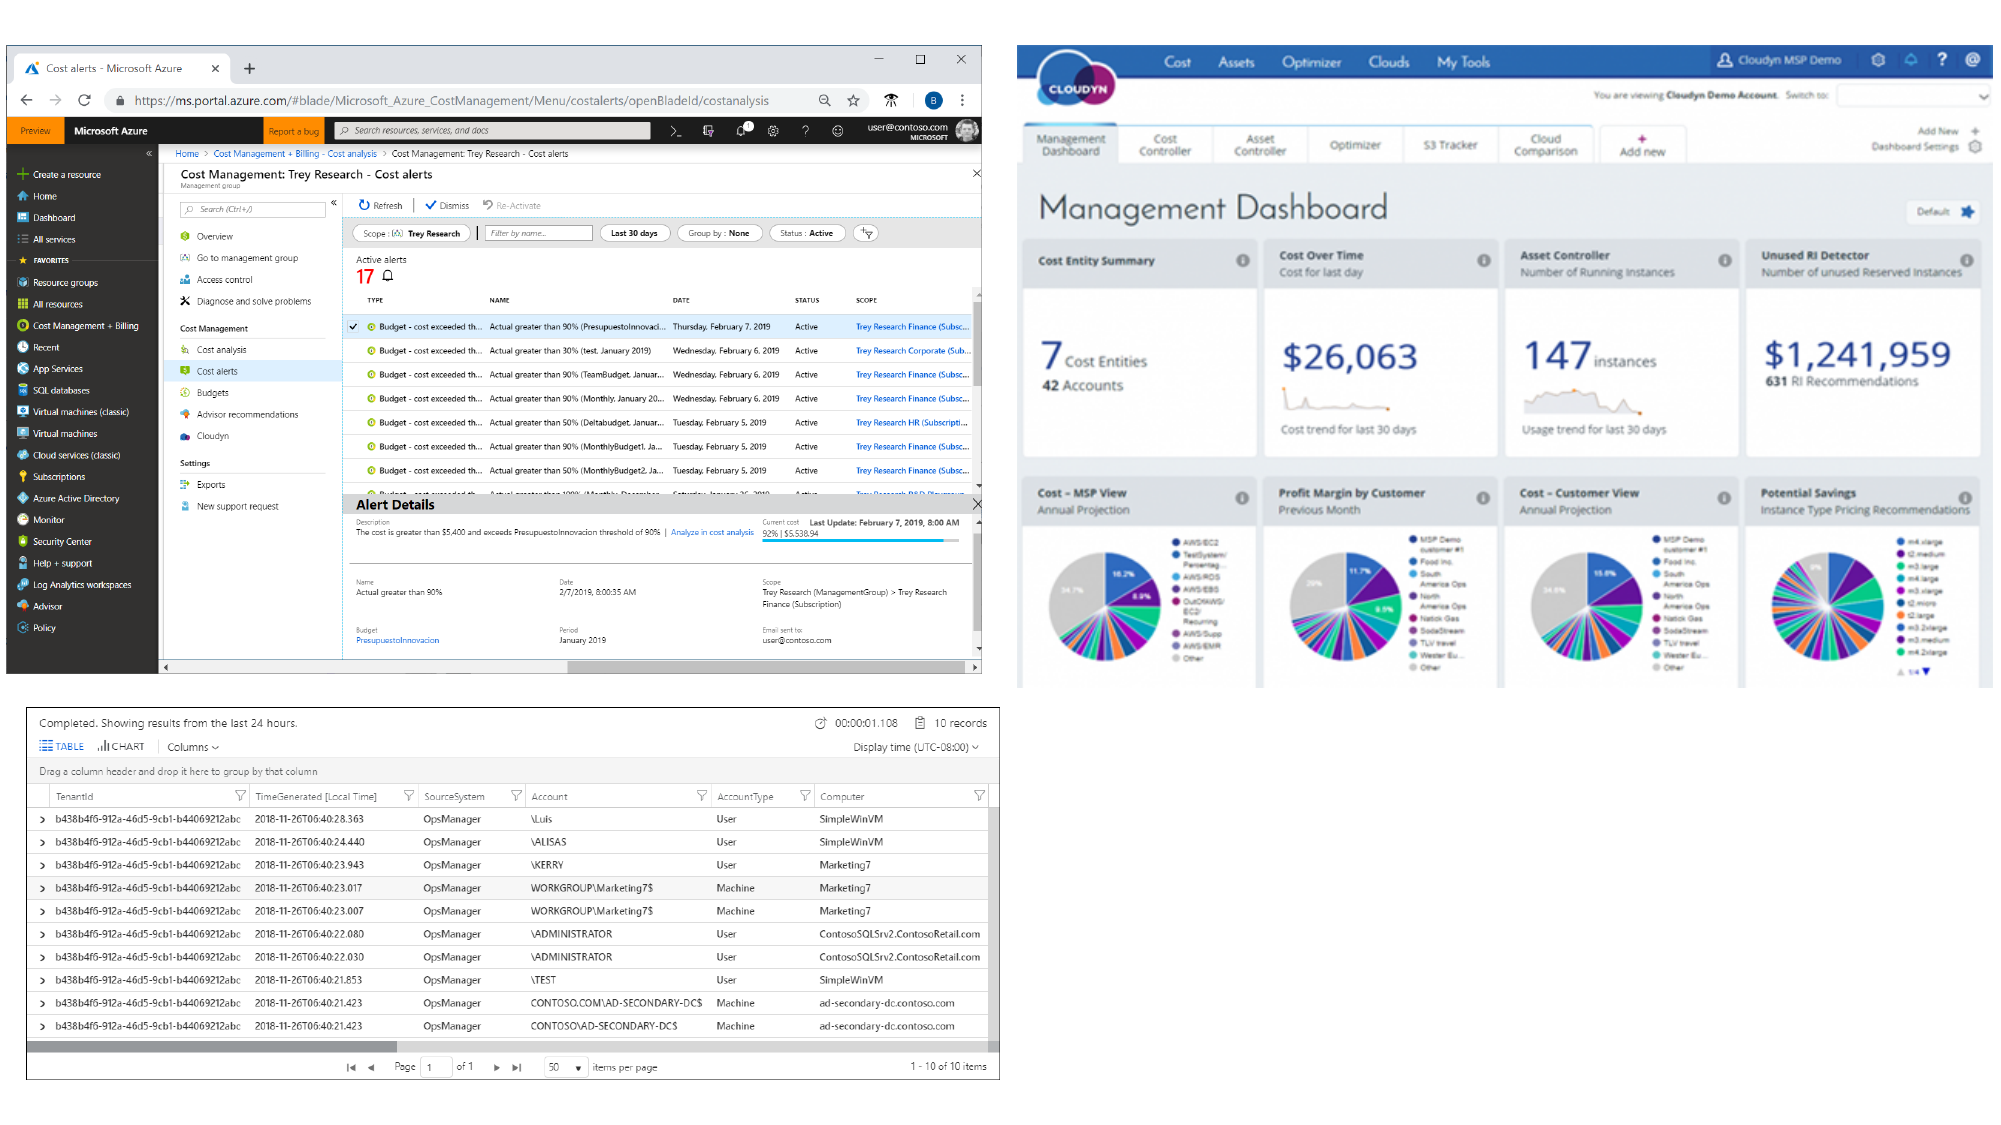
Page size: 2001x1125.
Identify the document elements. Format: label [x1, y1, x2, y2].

picture [26, 707, 1000, 1080]
picture [1017, 45, 1993, 689]
picture [6, 45, 982, 674]
